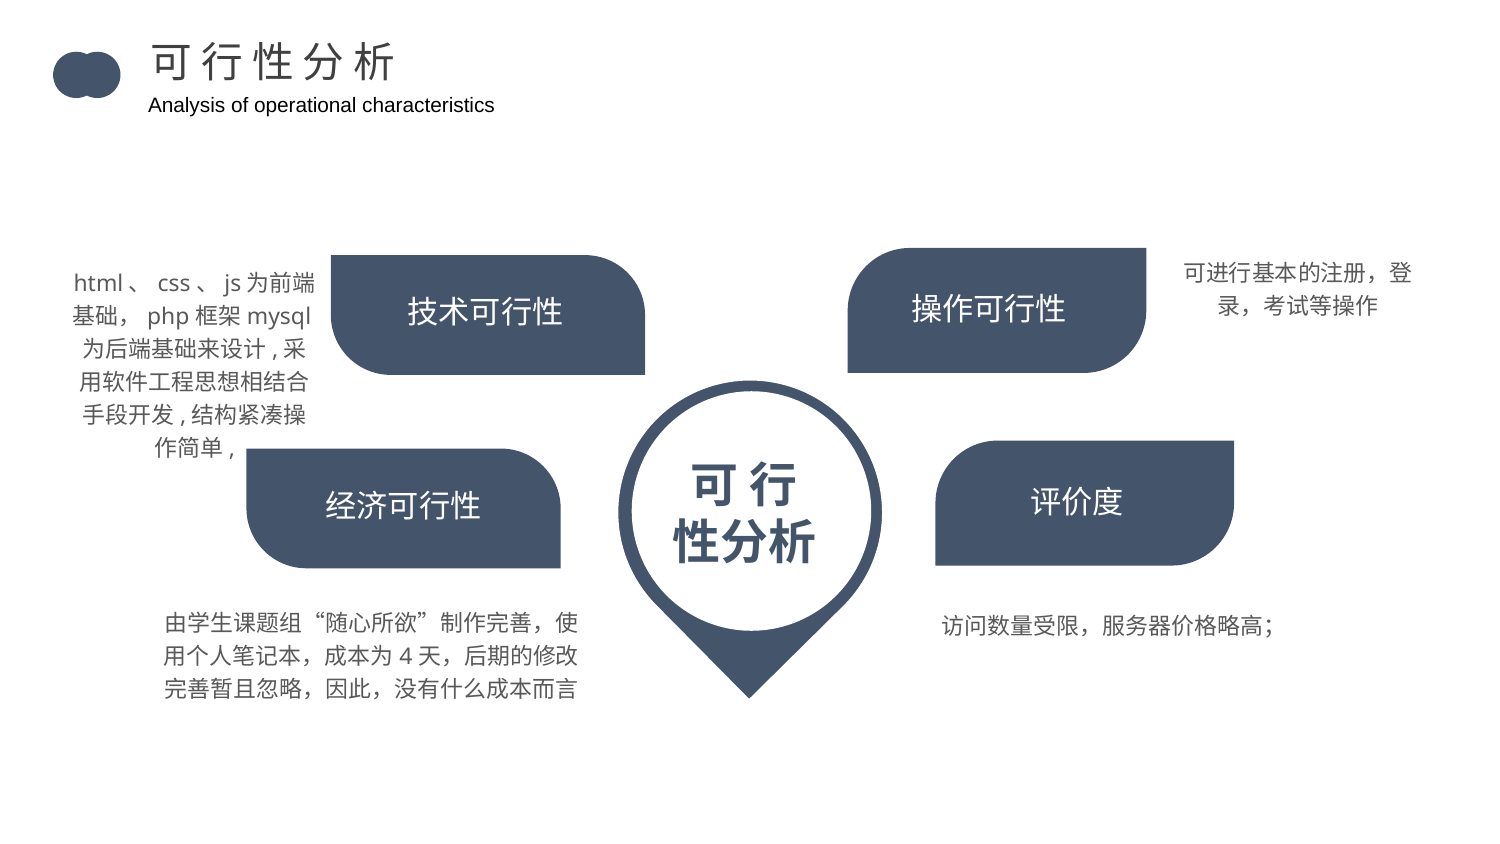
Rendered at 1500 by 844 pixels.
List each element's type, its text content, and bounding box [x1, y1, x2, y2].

text_box 经济可行性 [308, 480, 500, 529]
text_box html、css、js为前端基础，php框架mysql为后端基础来设计,采用软件工程思想相结合手段开发,结构紧凑操作简单, [60, 257, 329, 467]
text_box [845, 245, 1149, 376]
text_box 由学生课题组“随心所欲”制作完善，使用个人笔记本，成本为4天，后期的修改完善暂且忽略，因此，没有什么成本而言 [152, 597, 591, 708]
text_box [615, 378, 885, 647]
text_box 可 行 性 分 析 [149, 35, 551, 86]
text_box 可进行基本的注册，登录，考试等操作 [1165, 247, 1431, 325]
text_box 评价度 [981, 476, 1173, 525]
text_box 操作可行性 [893, 283, 1085, 333]
text_box [244, 446, 563, 571]
text_box 技术可行性 [390, 287, 582, 336]
text_box [328, 253, 648, 377]
text_box Analysis of operational characteristics [148, 91, 549, 117]
text_box [72, 49, 123, 101]
text_box [933, 438, 1237, 568]
text_box 访问数量受限，服务器价格略高； [894, 600, 1334, 678]
text_box [50, 49, 87, 101]
